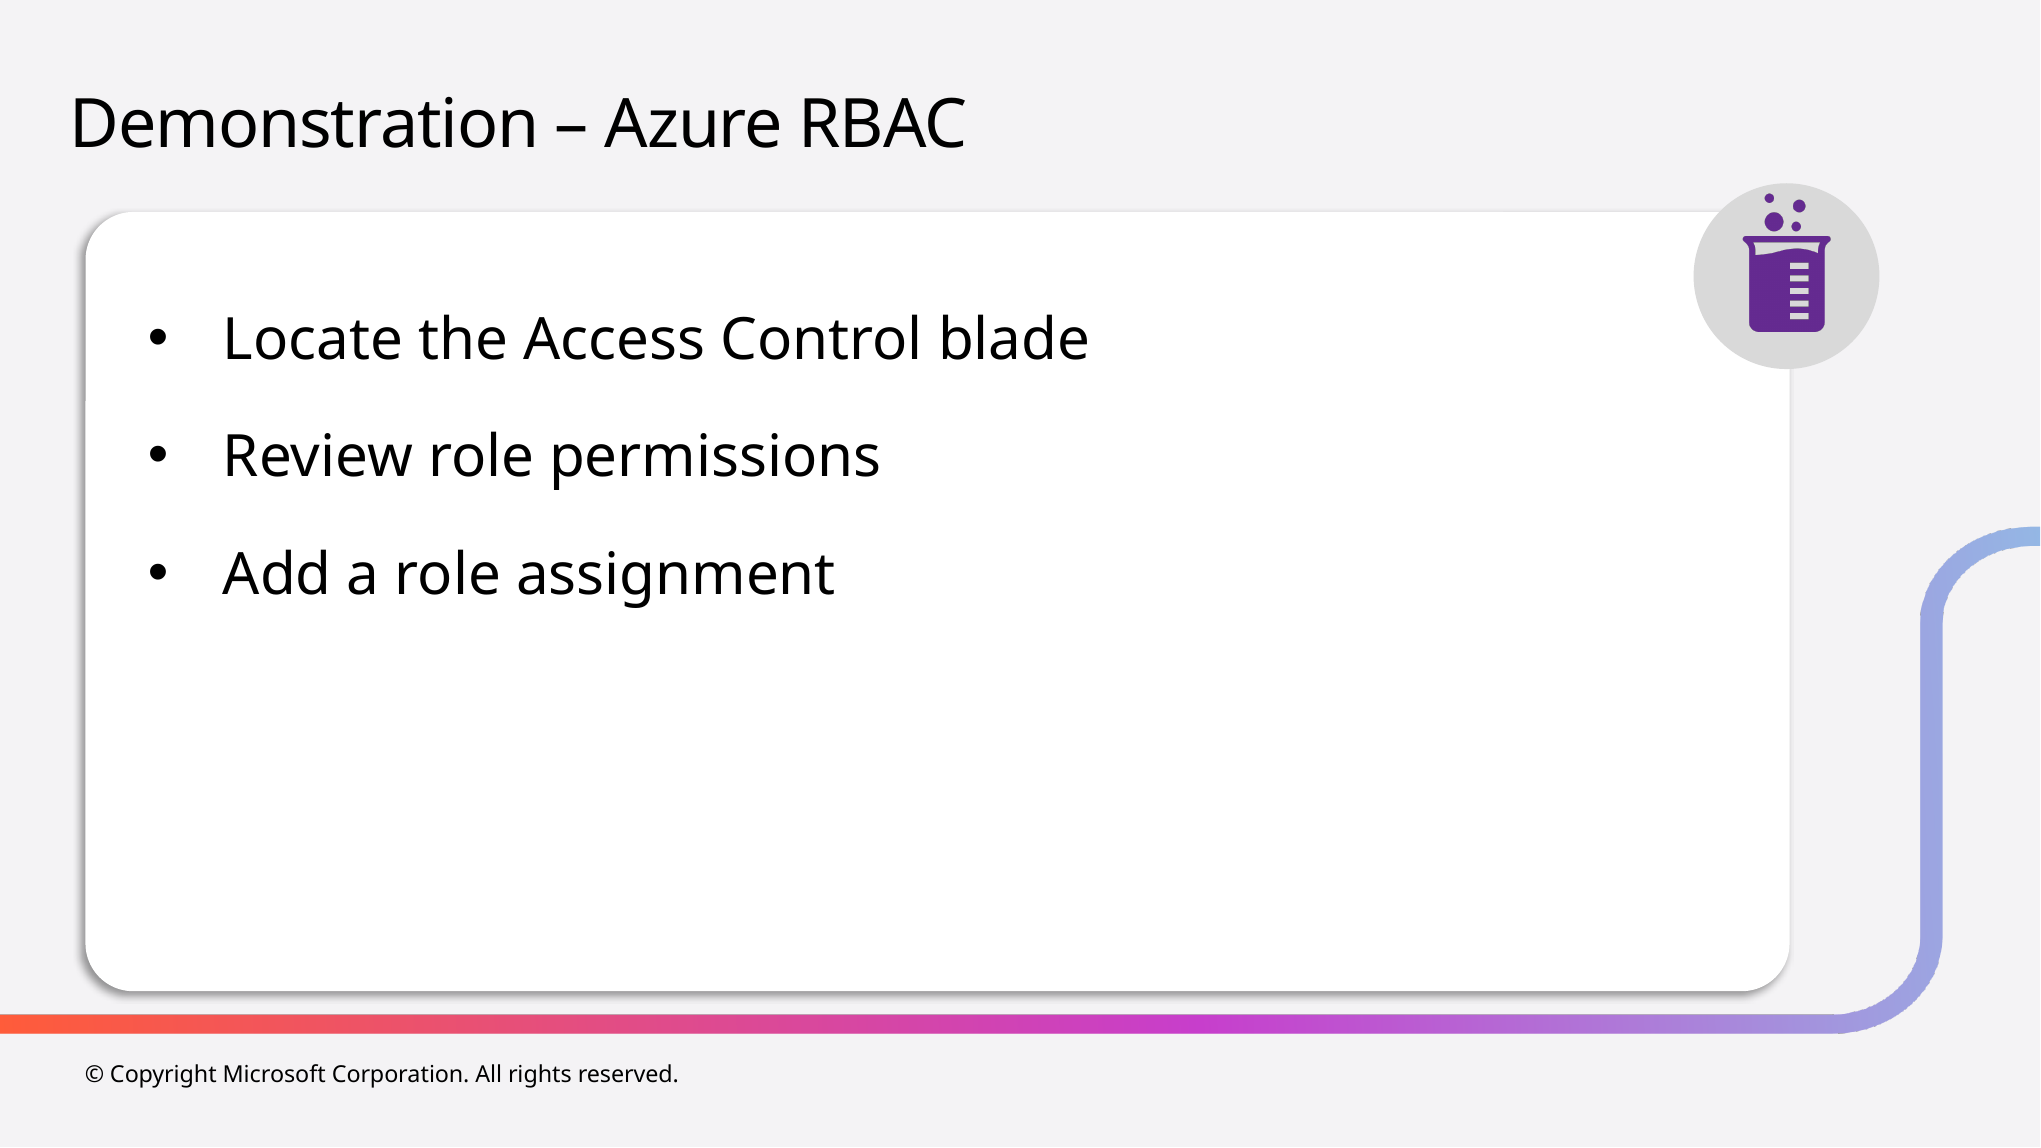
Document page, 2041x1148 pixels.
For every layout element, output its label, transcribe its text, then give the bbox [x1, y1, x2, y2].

picture [1711, 188, 1862, 338]
picture [0, 526, 2041, 1034]
text_box Locate the Access Control blade Review role permissions Add a role assignment [147, 248, 1298, 624]
title Demonstration – Azure RBAC [70, 73, 1968, 188]
